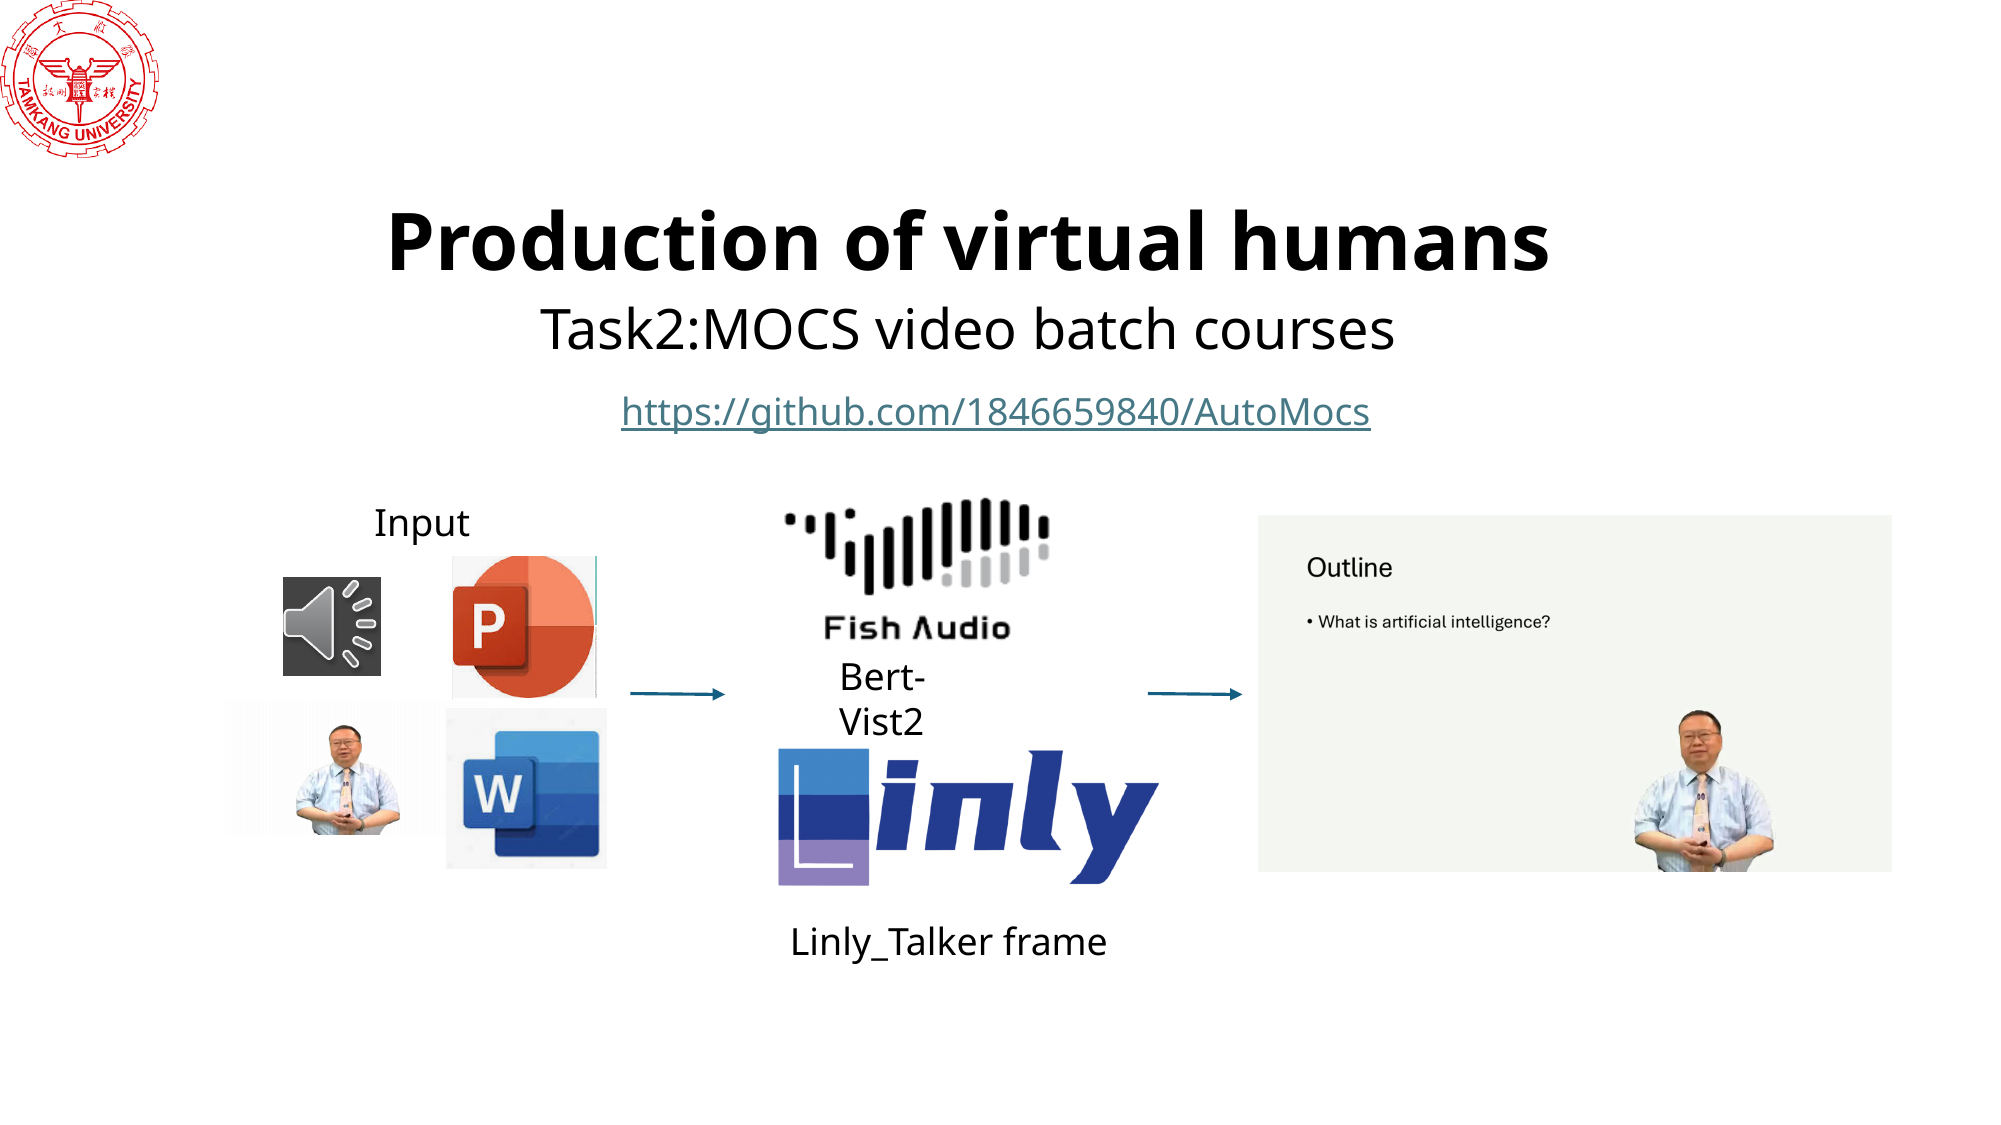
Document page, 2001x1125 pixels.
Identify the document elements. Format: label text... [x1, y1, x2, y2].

subtitle Production of virtual humans Task2:MOCS video batch courses [339, 194, 1598, 416]
text_box Bert-Vist2 [824, 659, 1026, 746]
picture [449, 555, 598, 700]
text_box Input [359, 491, 561, 552]
text_box https://github.com/1846659840/AutoMocs [606, 380, 1607, 492]
text_box Linly_Talker frame [775, 910, 1139, 971]
picture [0, 0, 160, 158]
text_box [1256, 514, 1893, 873]
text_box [223, 699, 490, 837]
picture [446, 707, 607, 870]
picture [780, 466, 1071, 659]
picture [774, 746, 1159, 890]
picture [281, 575, 383, 677]
